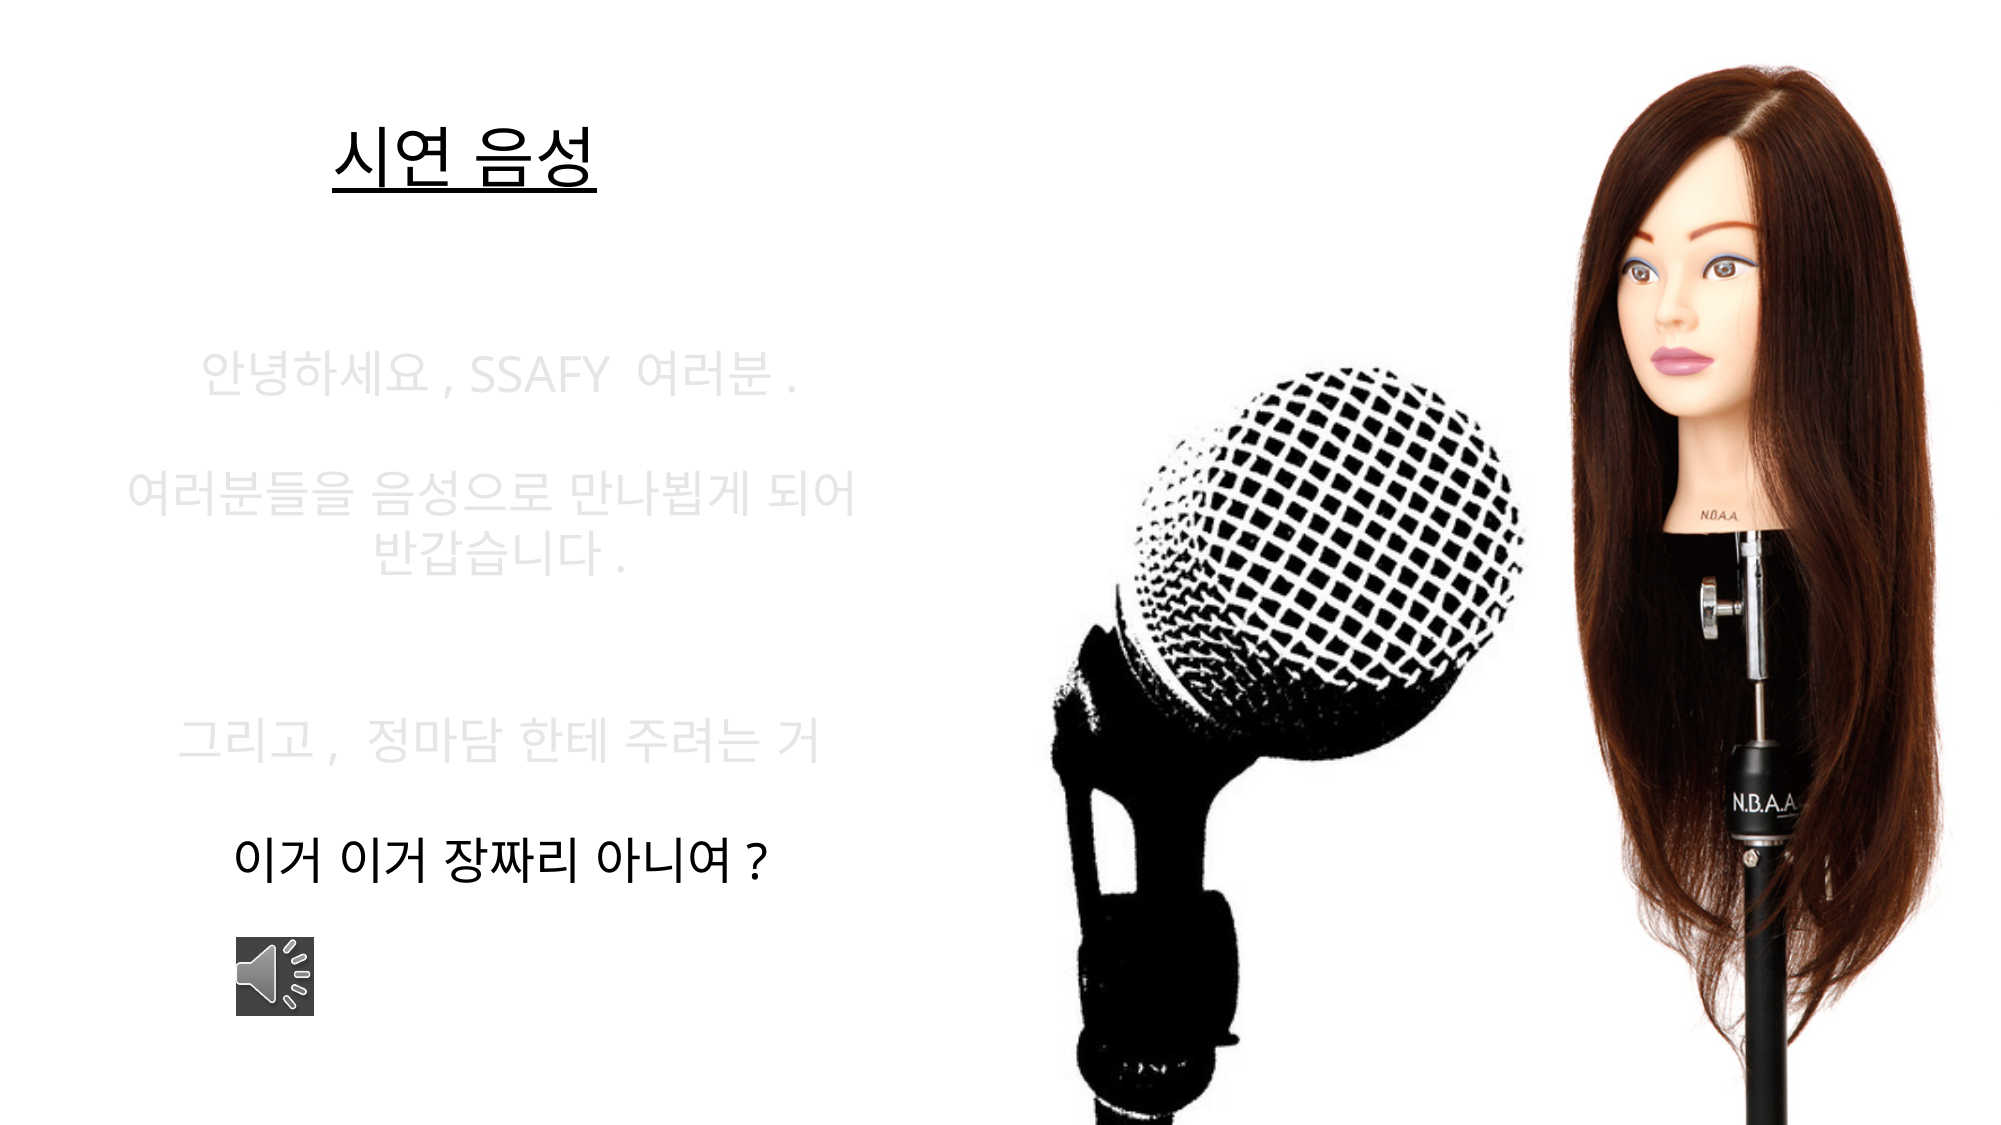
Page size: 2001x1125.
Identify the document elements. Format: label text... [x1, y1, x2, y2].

text_box 그리고, 정마담 한테 주려는 거 이거 이거 장짜리 아니여? [53, 701, 947, 897]
text_box 시연 음성 [317, 108, 683, 204]
picture [235, 936, 316, 1017]
picture [1002, 0, 2000, 1125]
text_box 안녕하세요, SSAFY 여러분. 여러분들을 음성으로 만나뵙게 되어 반갑습니다. [53, 335, 947, 591]
